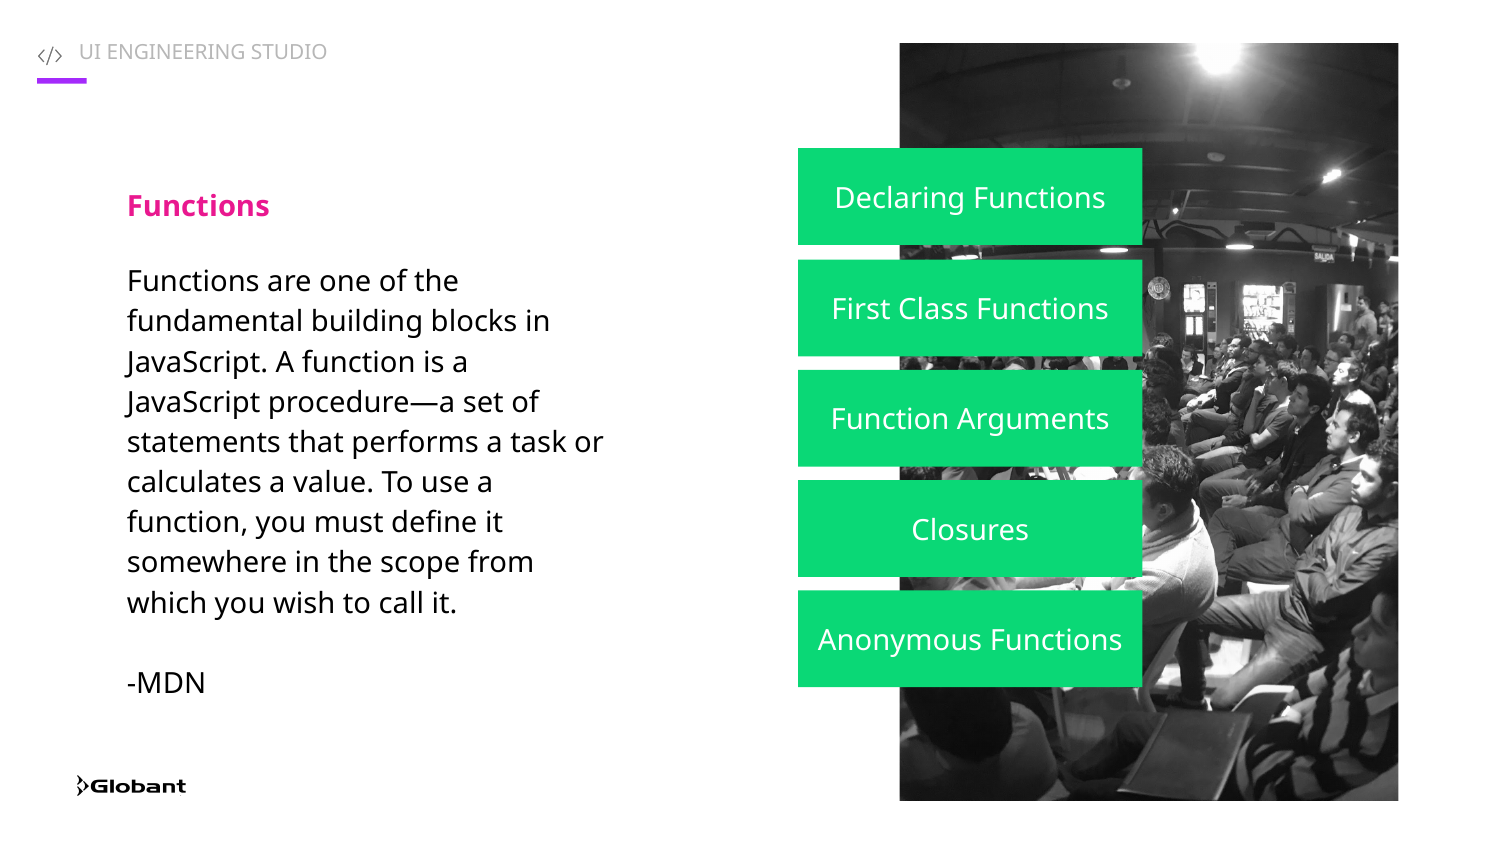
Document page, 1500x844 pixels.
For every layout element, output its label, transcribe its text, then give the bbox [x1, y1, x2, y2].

picture [76, 775, 186, 796]
text_box UI ENGINEERING STUDIO [64, 29, 632, 69]
text_box Functions Functions are one of the fundamental building blocks in JavaScript. A function is a JavaScript procedure—a set of statements that performs a task or calculates a value. To use a function, you must define it somewhere in the scope from which you wish to call it. -MDN [111, 167, 624, 756]
picture [899, 43, 1399, 801]
text_box First Class Functions [798, 259, 894, 357]
text_box Closures [798, 480, 894, 577]
text_box [37, 78, 87, 84]
text_box Declaring Functions [798, 148, 894, 245]
text_box Function Arguments [798, 369, 894, 467]
text_box Anonymous Functions [798, 590, 894, 688]
picture [36, 45, 63, 66]
